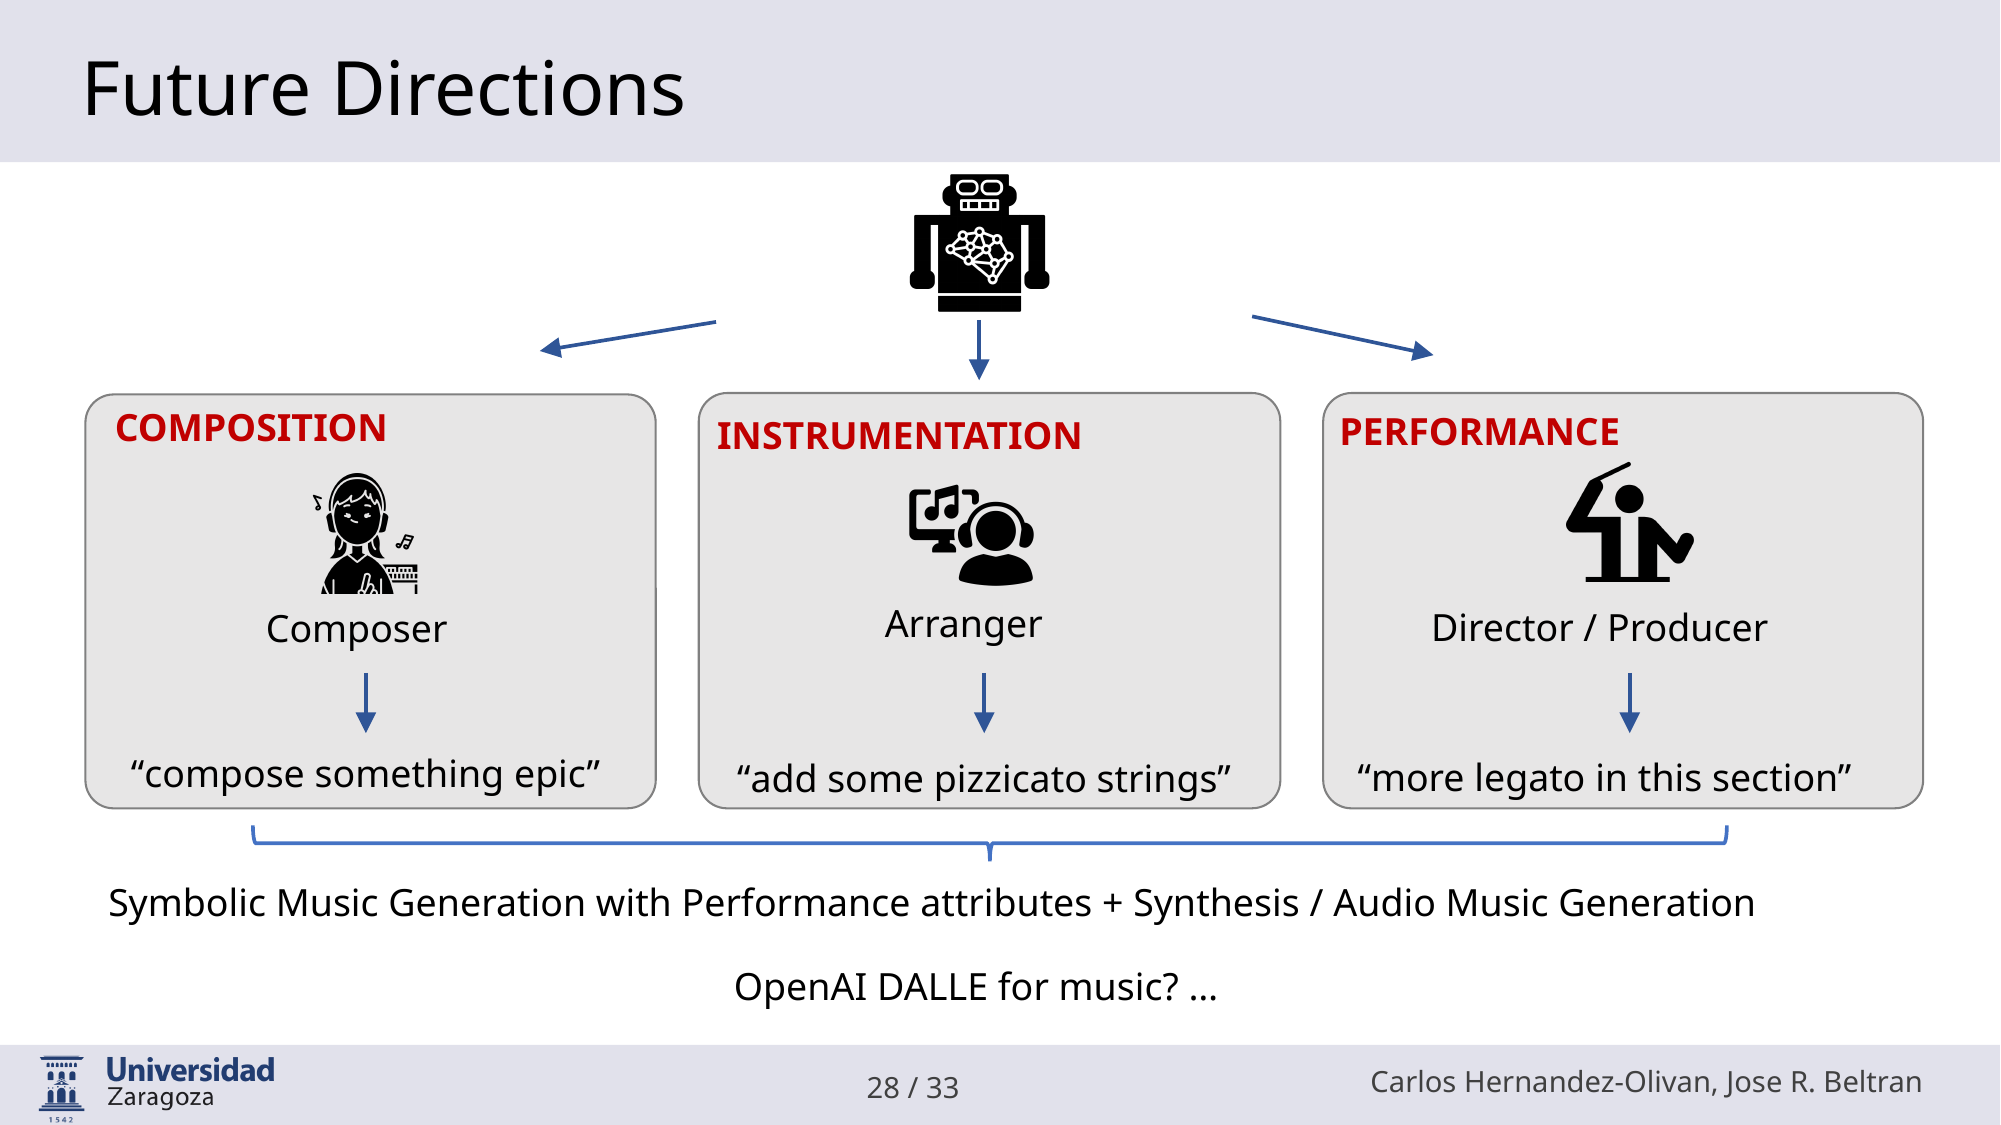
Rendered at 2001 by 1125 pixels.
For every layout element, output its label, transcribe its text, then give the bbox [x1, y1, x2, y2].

text_box COMPOSITION [100, 396, 433, 457]
text_box “add some pizzicato strings” [693, 747, 1276, 808]
picture [0, 1029, 317, 1125]
text_box [1322, 391, 1925, 810]
text_box OpenAI DALLE for music? … [719, 955, 1287, 1016]
text_box Carlos Hernandez-Olivan, Jose R. Beltran [1355, 1056, 1939, 1106]
text_box Arranger [870, 592, 1094, 653]
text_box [539, 321, 717, 351]
text_box 28 / 33 [851, 1062, 975, 1113]
picture [884, 466, 1059, 592]
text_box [1252, 316, 1434, 356]
text_box Composer [251, 597, 491, 657]
picture [290, 473, 440, 597]
text_box [0, 0, 2000, 163]
text_box [84, 393, 657, 798]
text_box Symbolic Music Generation with Performance attributes + Synthesis / Audio Music Generation [93, 871, 1981, 931]
text_box Future Directions [66, 33, 966, 139]
text_box “more legato in this section” [1342, 747, 1951, 807]
text_box INSTRUMENTATION [702, 404, 1130, 464]
text_box [697, 391, 1282, 797]
text_box [252, 825, 1728, 862]
text_box Director / Producer [1416, 596, 1844, 657]
text_box “compose something epic” [80, 742, 651, 803]
text_box [95, 803, 646, 810]
picture [1550, 454, 1710, 594]
text_box PERFORMANCE [1324, 400, 1752, 461]
picture [890, 172, 1068, 322]
text_box [317, 1044, 2000, 1125]
